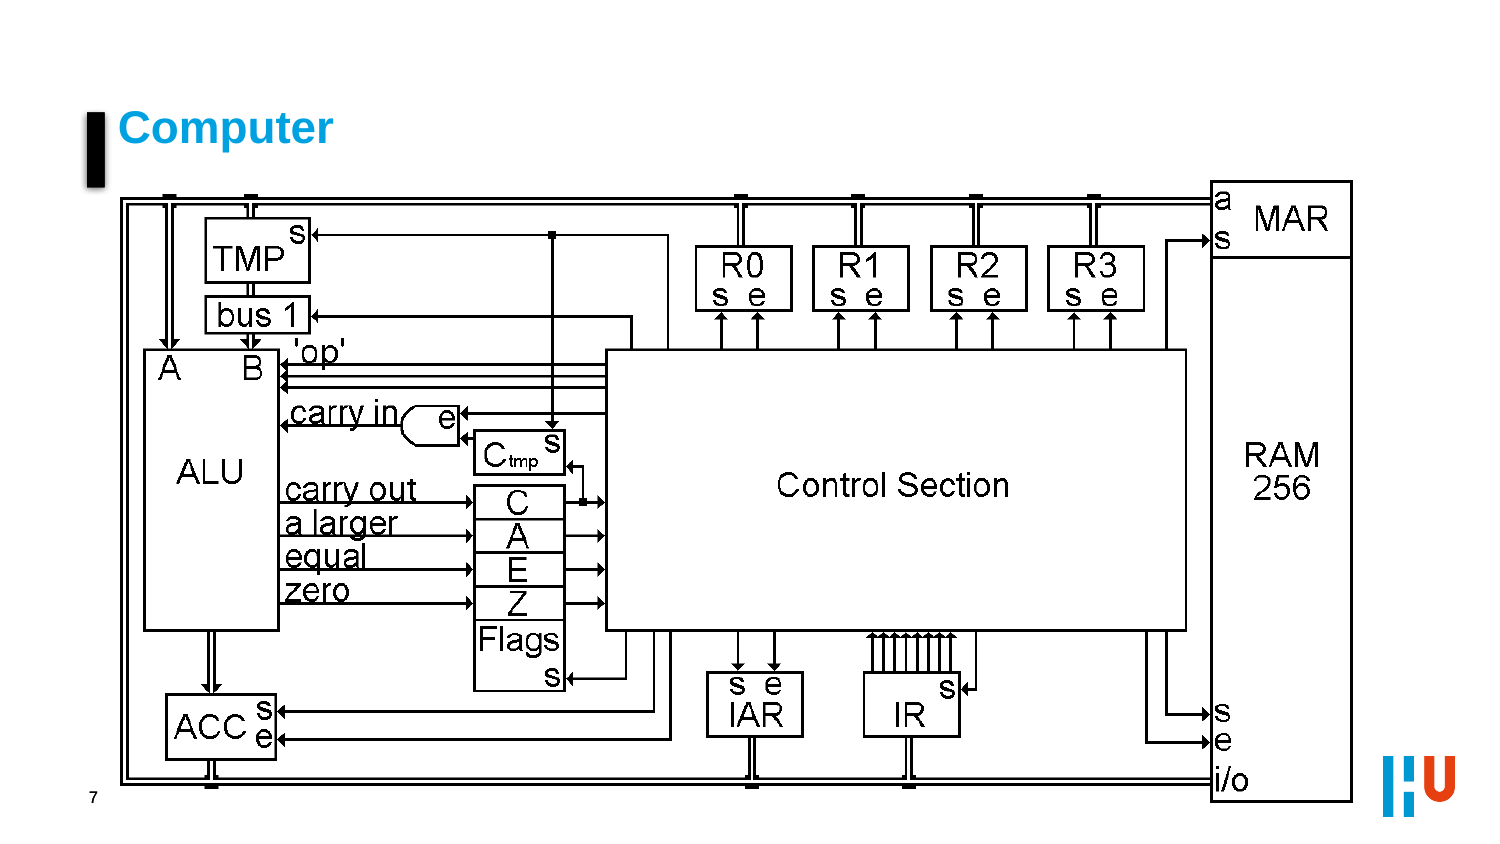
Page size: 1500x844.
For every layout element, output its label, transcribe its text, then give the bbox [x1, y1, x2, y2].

list Computer [117, 102, 1357, 178]
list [119, 176, 1355, 806]
picture [1394, 756, 1455, 817]
